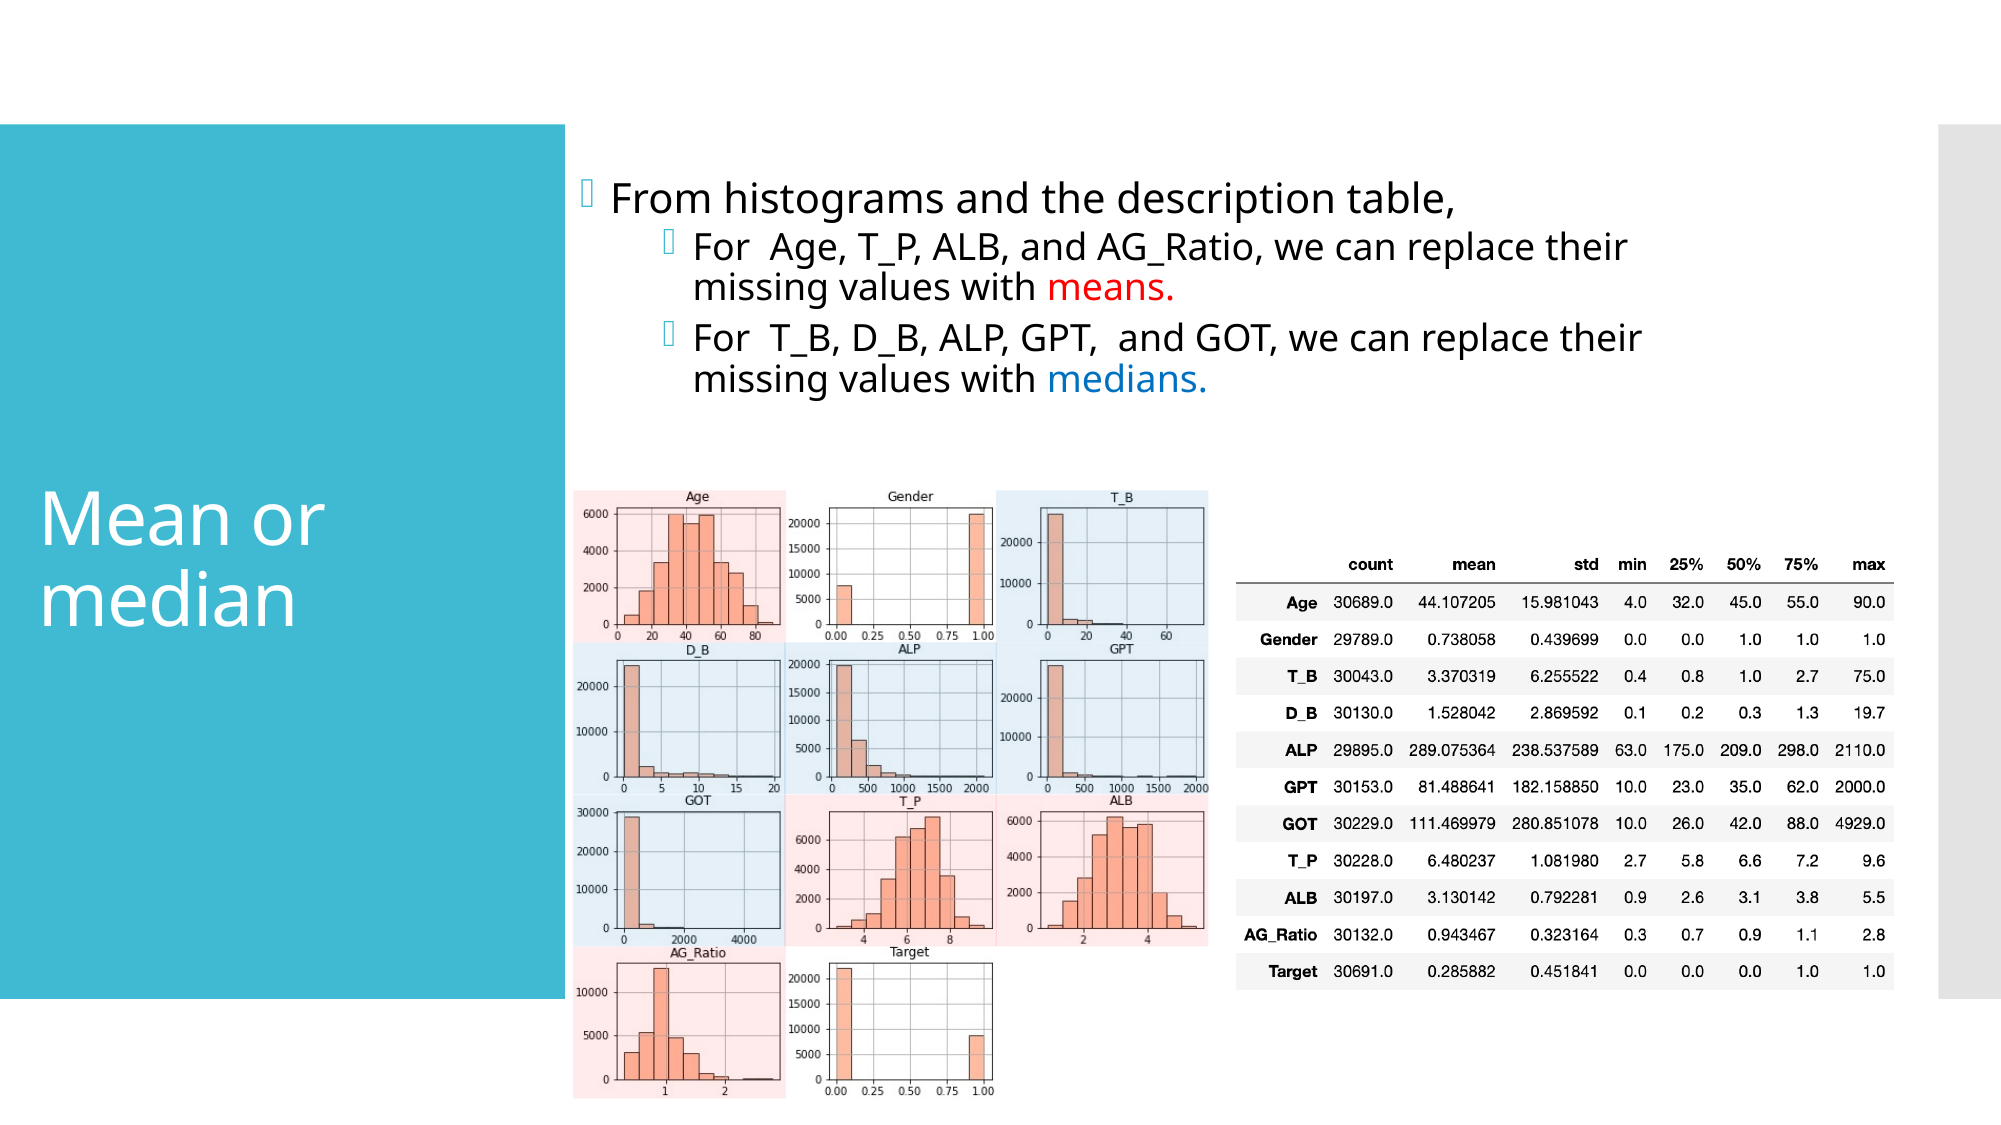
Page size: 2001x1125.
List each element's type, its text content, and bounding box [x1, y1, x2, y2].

list From histograms and the description table, For Age, T_P, ALB, and AG_Ratio, we can replace their missing values with means. For T_B, D_B, ALP, GPT, and GOT, we can replace their missing values with medians. [565, 0, 1766, 709]
title Mean or median [23, 184, 549, 940]
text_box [572, 490, 1212, 1100]
picture [1234, 546, 1900, 996]
